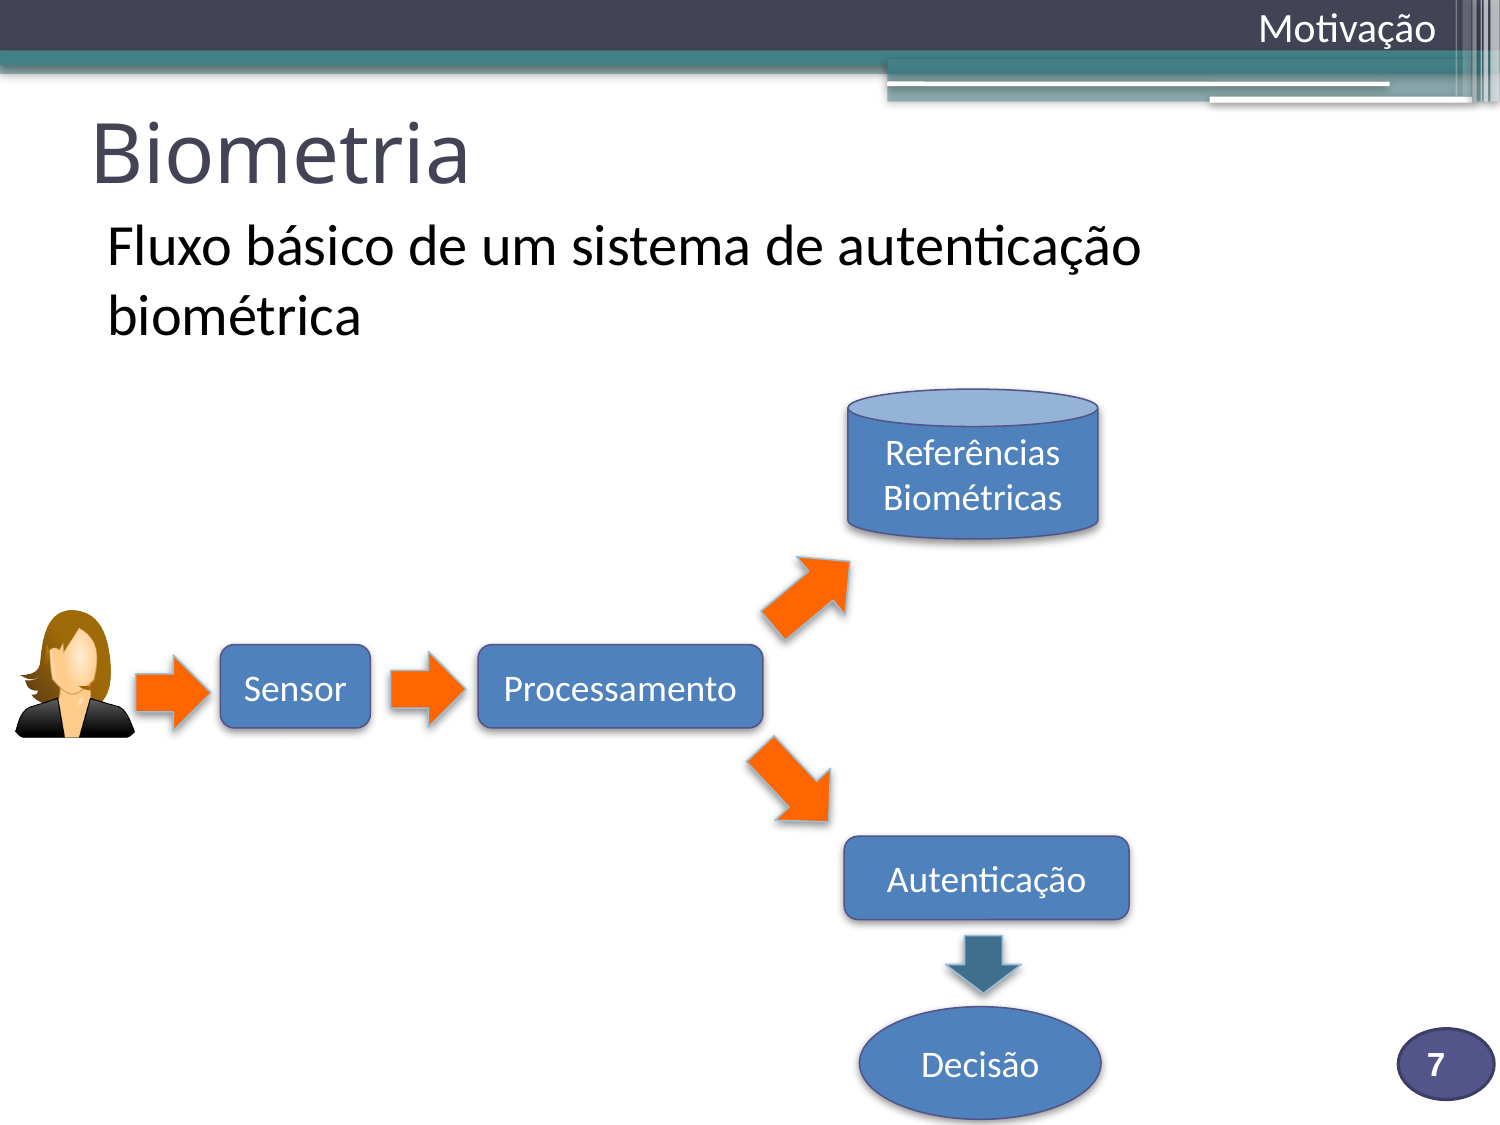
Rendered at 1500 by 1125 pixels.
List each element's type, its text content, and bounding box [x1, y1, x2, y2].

text_box Decisão [858, 1005, 1102, 1121]
text_box Sensor [219, 643, 372, 729]
text_box Processamento [477, 643, 764, 729]
text_box Autenticação [843, 835, 1130, 921]
text_box Motivação [1242, 0, 1452, 59]
title Biometria [74, 62, 1425, 238]
text_box [389, 650, 467, 728]
text_box Referências Biométricas [847, 388, 1099, 540]
text_box [141, 654, 212, 732]
text_box [745, 735, 832, 823]
picture [15, 609, 135, 738]
list Fluxo básico de um sistema de autenticação biométrica [73, 200, 1424, 943]
text_box [944, 934, 1023, 995]
text_box [760, 555, 851, 641]
table_cell 51.05 [850, 390, 1096, 425]
